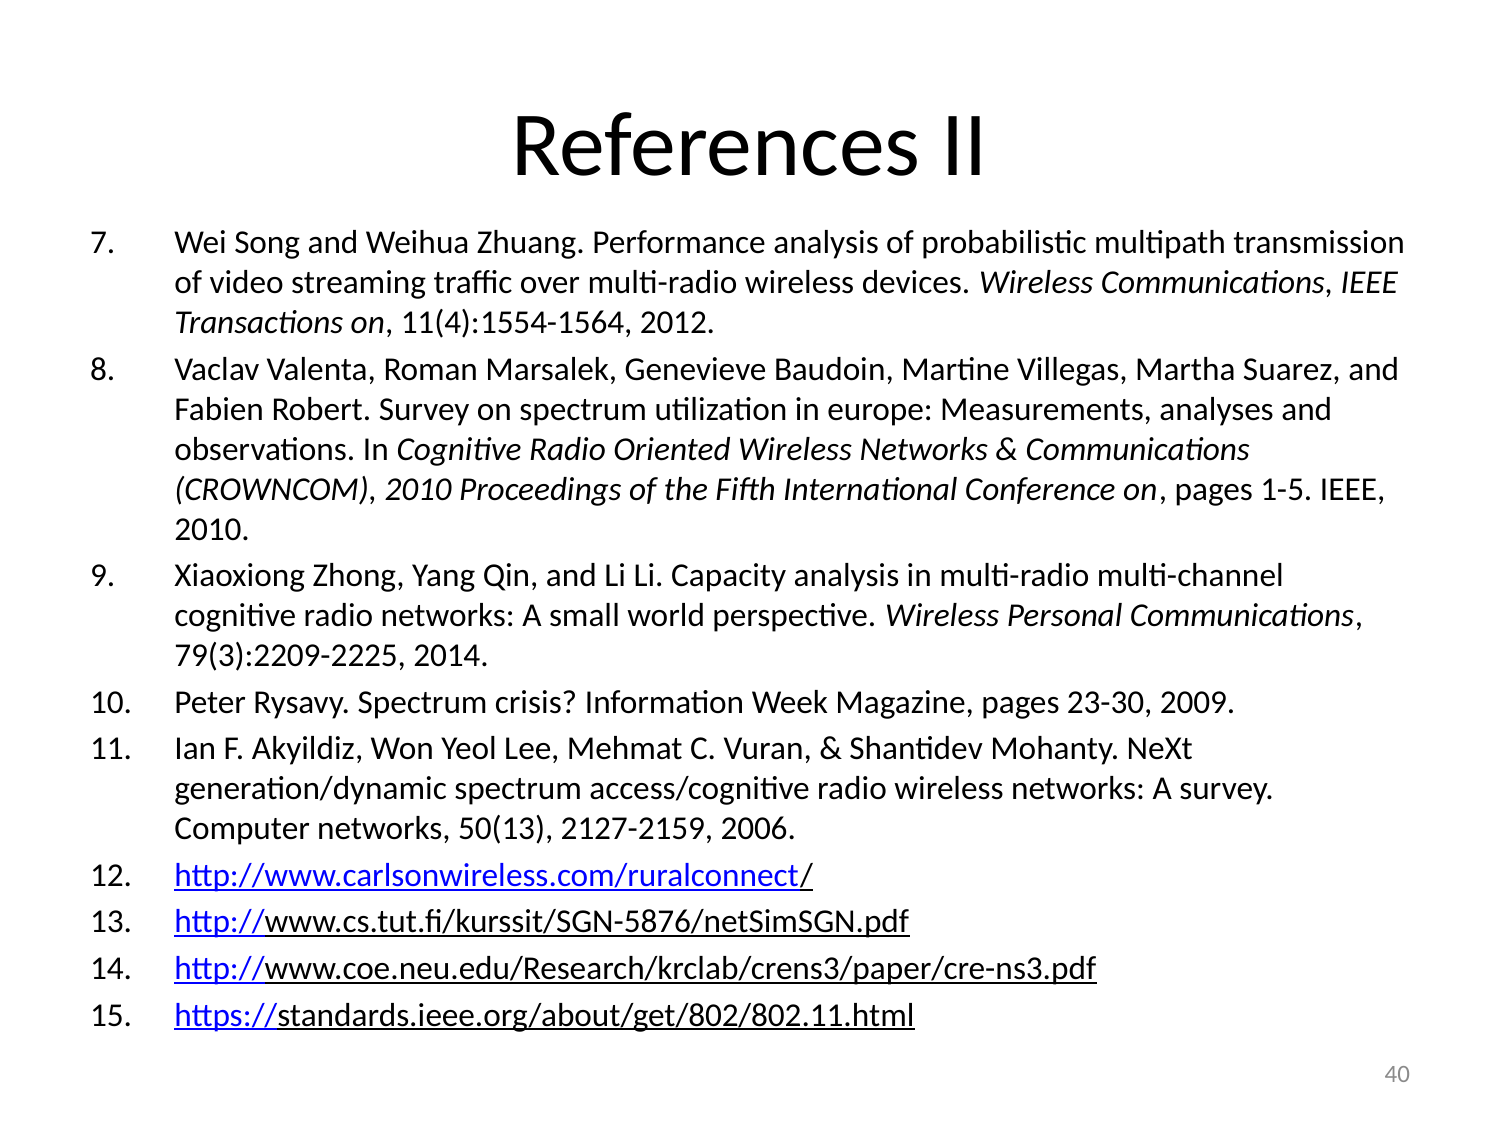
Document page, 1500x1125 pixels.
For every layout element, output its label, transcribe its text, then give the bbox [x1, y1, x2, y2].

title References II [75, 45, 1425, 213]
list Wei Song and Weihua Zhuang. Performance analysis of probabilistic multipath transmission of video streaming traffic over multi-radio wireless devices. Wireless Communications, IEEE Transactions on, 11(4):1554-1564, 2012. Vaclav Valenta, Roman Marsalek, Genevieve Baudoin, Martine Villegas, Martha Suarez, and Fabien Robert. Survey on spectrum utilization in europe: Measurements, analyses and observations. In Cognitive Radio Oriented Wireless Networks & Communications (CROWNCOM), 2010 Proceedings of the Fifth International Conference on, pages 1-5. IEEE, 2010. Xiaoxiong Zhong, Yang Qin, and Li Li. Capacity analysis in multi-radio multi-channel cognitive radio networks: A small world perspective. Wireless Personal Communications, 79(3):2209-2225, 2014. Peter Rysavy. Spectrum crisis? Information Week Magazine, pages 23-30, 2009. Ian F. Akyildiz, Won Yeol Lee, Mehmat C. Vuran, & Shantidev Mohanty. NeXt generation/dynamic spectrum access/cognitive radio wireless networks: A survey. Computer networks, 50(13), 2127-2159, 2006. http://www.carlsonwireless.com/ruralconnect/ http://www.cs.tut.fi/kurssit/SGN-5876/netSimSGN.pdf http://www.coe.neu.edu/Research/krclab/crens3/paper/cre-ns3.pdf https://standards.ieee.org/about/get/802/802.11.html [75, 213, 1425, 1063]
slide_number 40 [1074, 1042, 1425, 1103]
